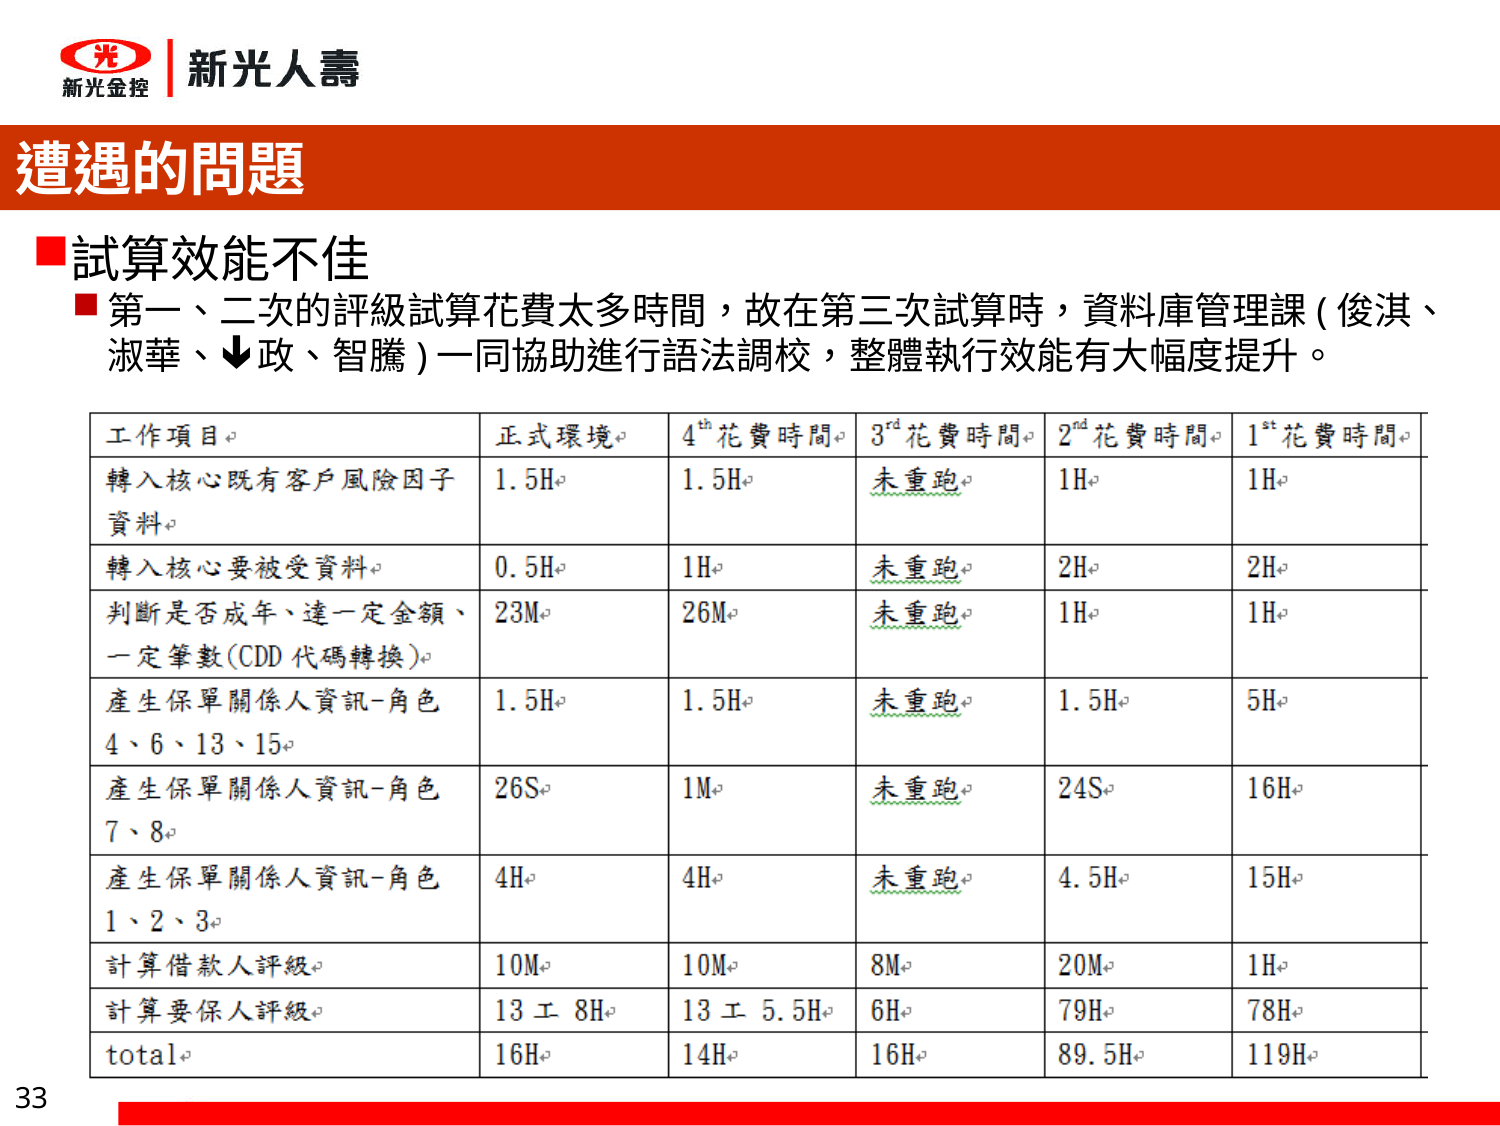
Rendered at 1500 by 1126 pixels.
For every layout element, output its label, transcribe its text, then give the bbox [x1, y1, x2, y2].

title 遭遇的問題 [0, 125, 1500, 211]
picture [0, 211, 1500, 1125]
picture [0, 0, 1500, 125]
text_box 試算效能不佳 第一、二次的評級試算花費太多時間，故在第三次試算時，資料庫管理課(俊淇、淑華、政、智騰)一同協助進行語法調校，整體執行效能有大幅度提升。 [17, 220, 1459, 385]
